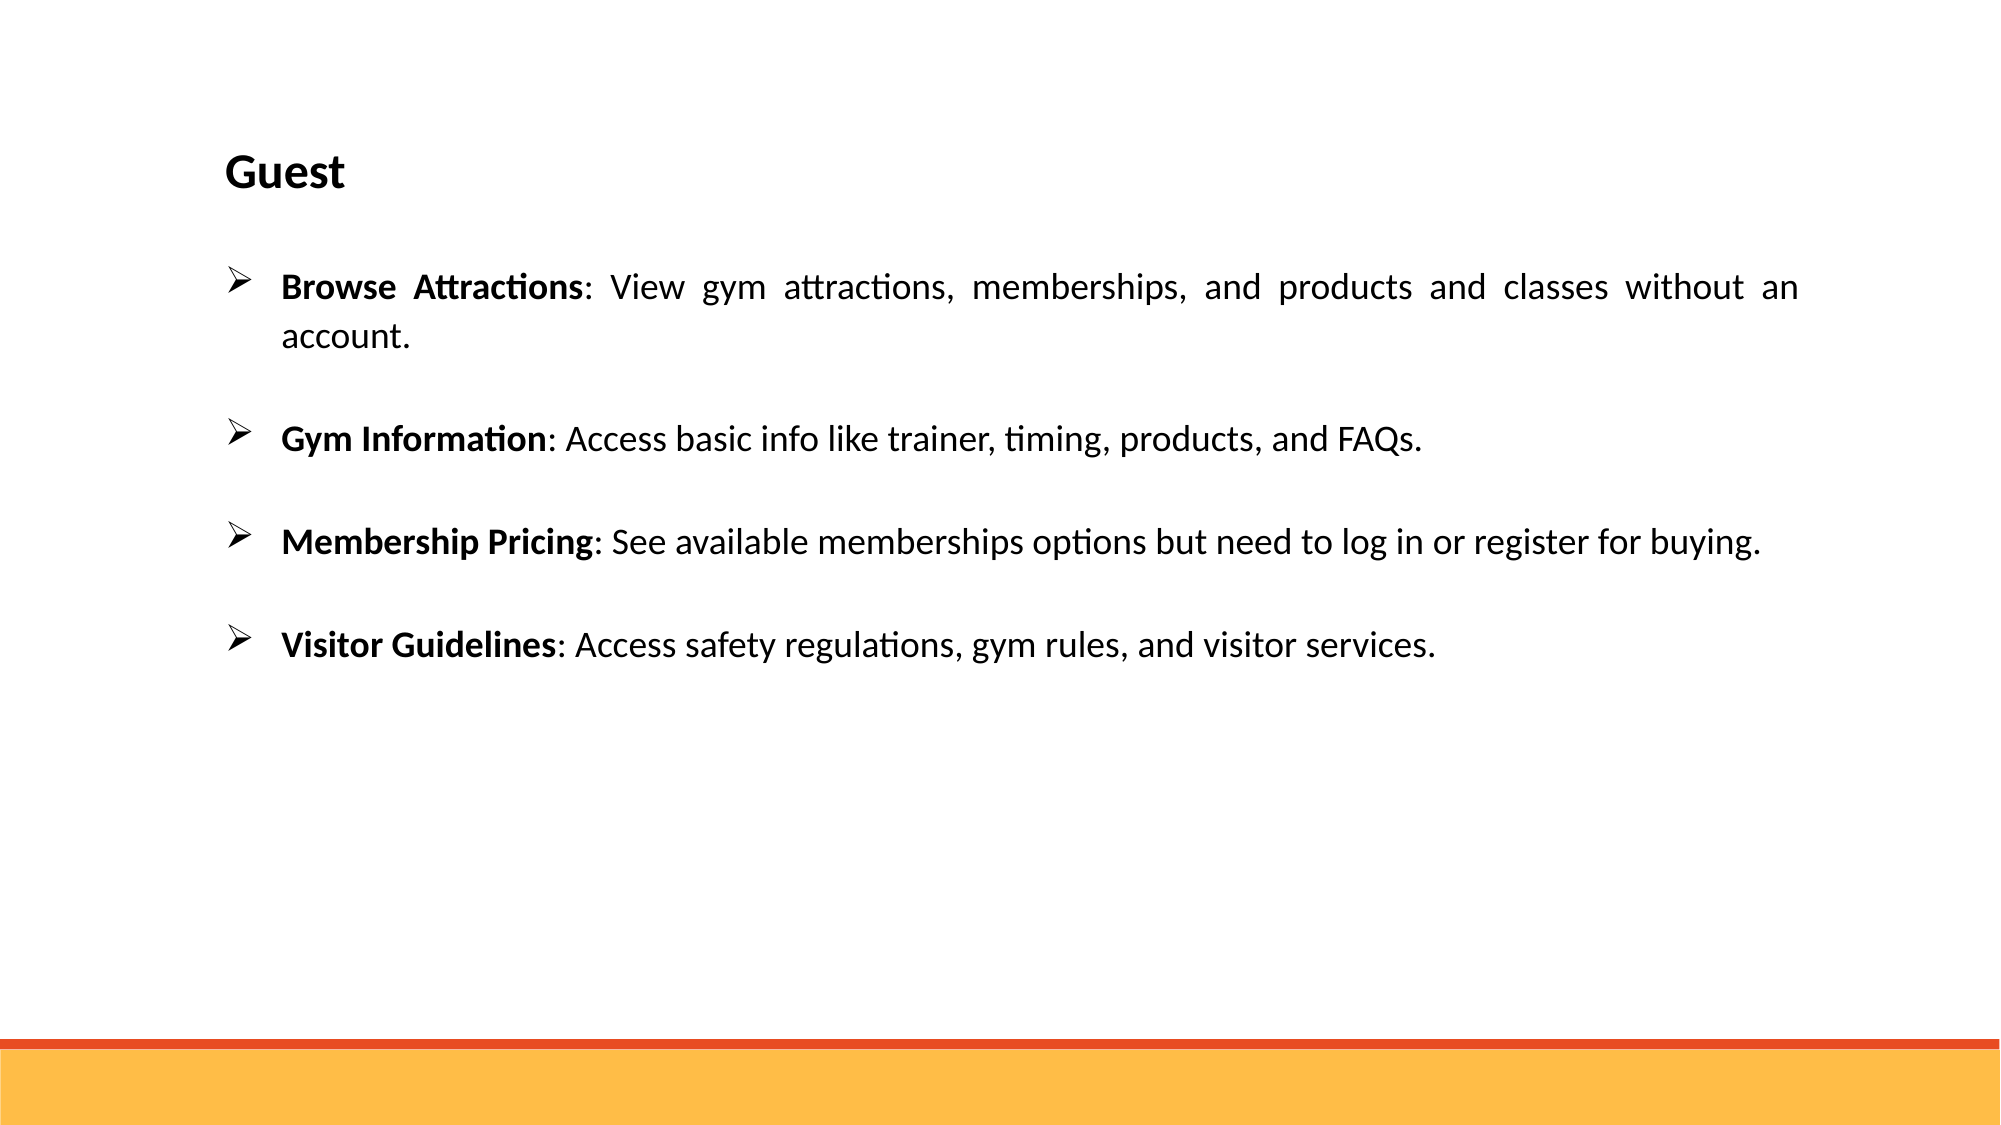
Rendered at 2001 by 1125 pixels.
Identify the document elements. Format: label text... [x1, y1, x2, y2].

text_box Guest Browse Attractions: View gym attractions, memberships, and products and classes without an account. Gym Information: Access basic info like trainer, timing, products, and FAQs. Membership Pricing: See available memberships options but need to log in or register for buying. Visitor Guidelines: Access safety regulations, gym rules, and visitor services. [210, 130, 1849, 735]
